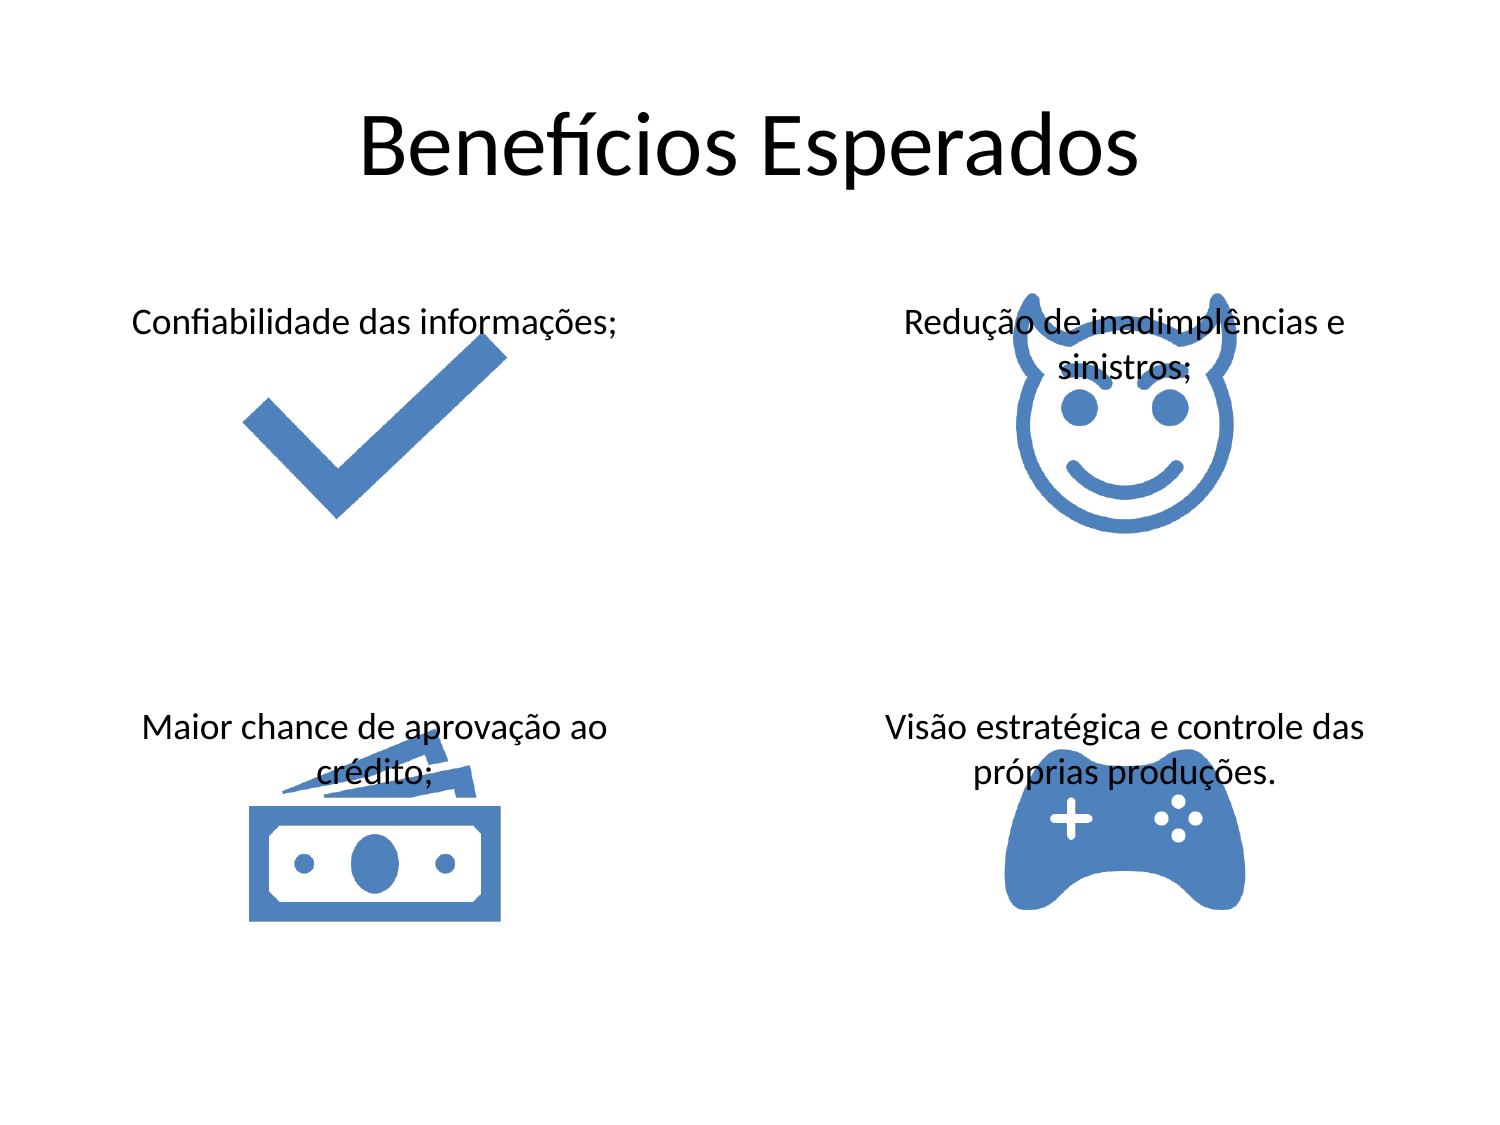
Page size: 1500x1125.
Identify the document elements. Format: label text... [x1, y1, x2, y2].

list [74, 262, 1426, 1006]
title Benefícios Esperados [75, 45, 1425, 233]
